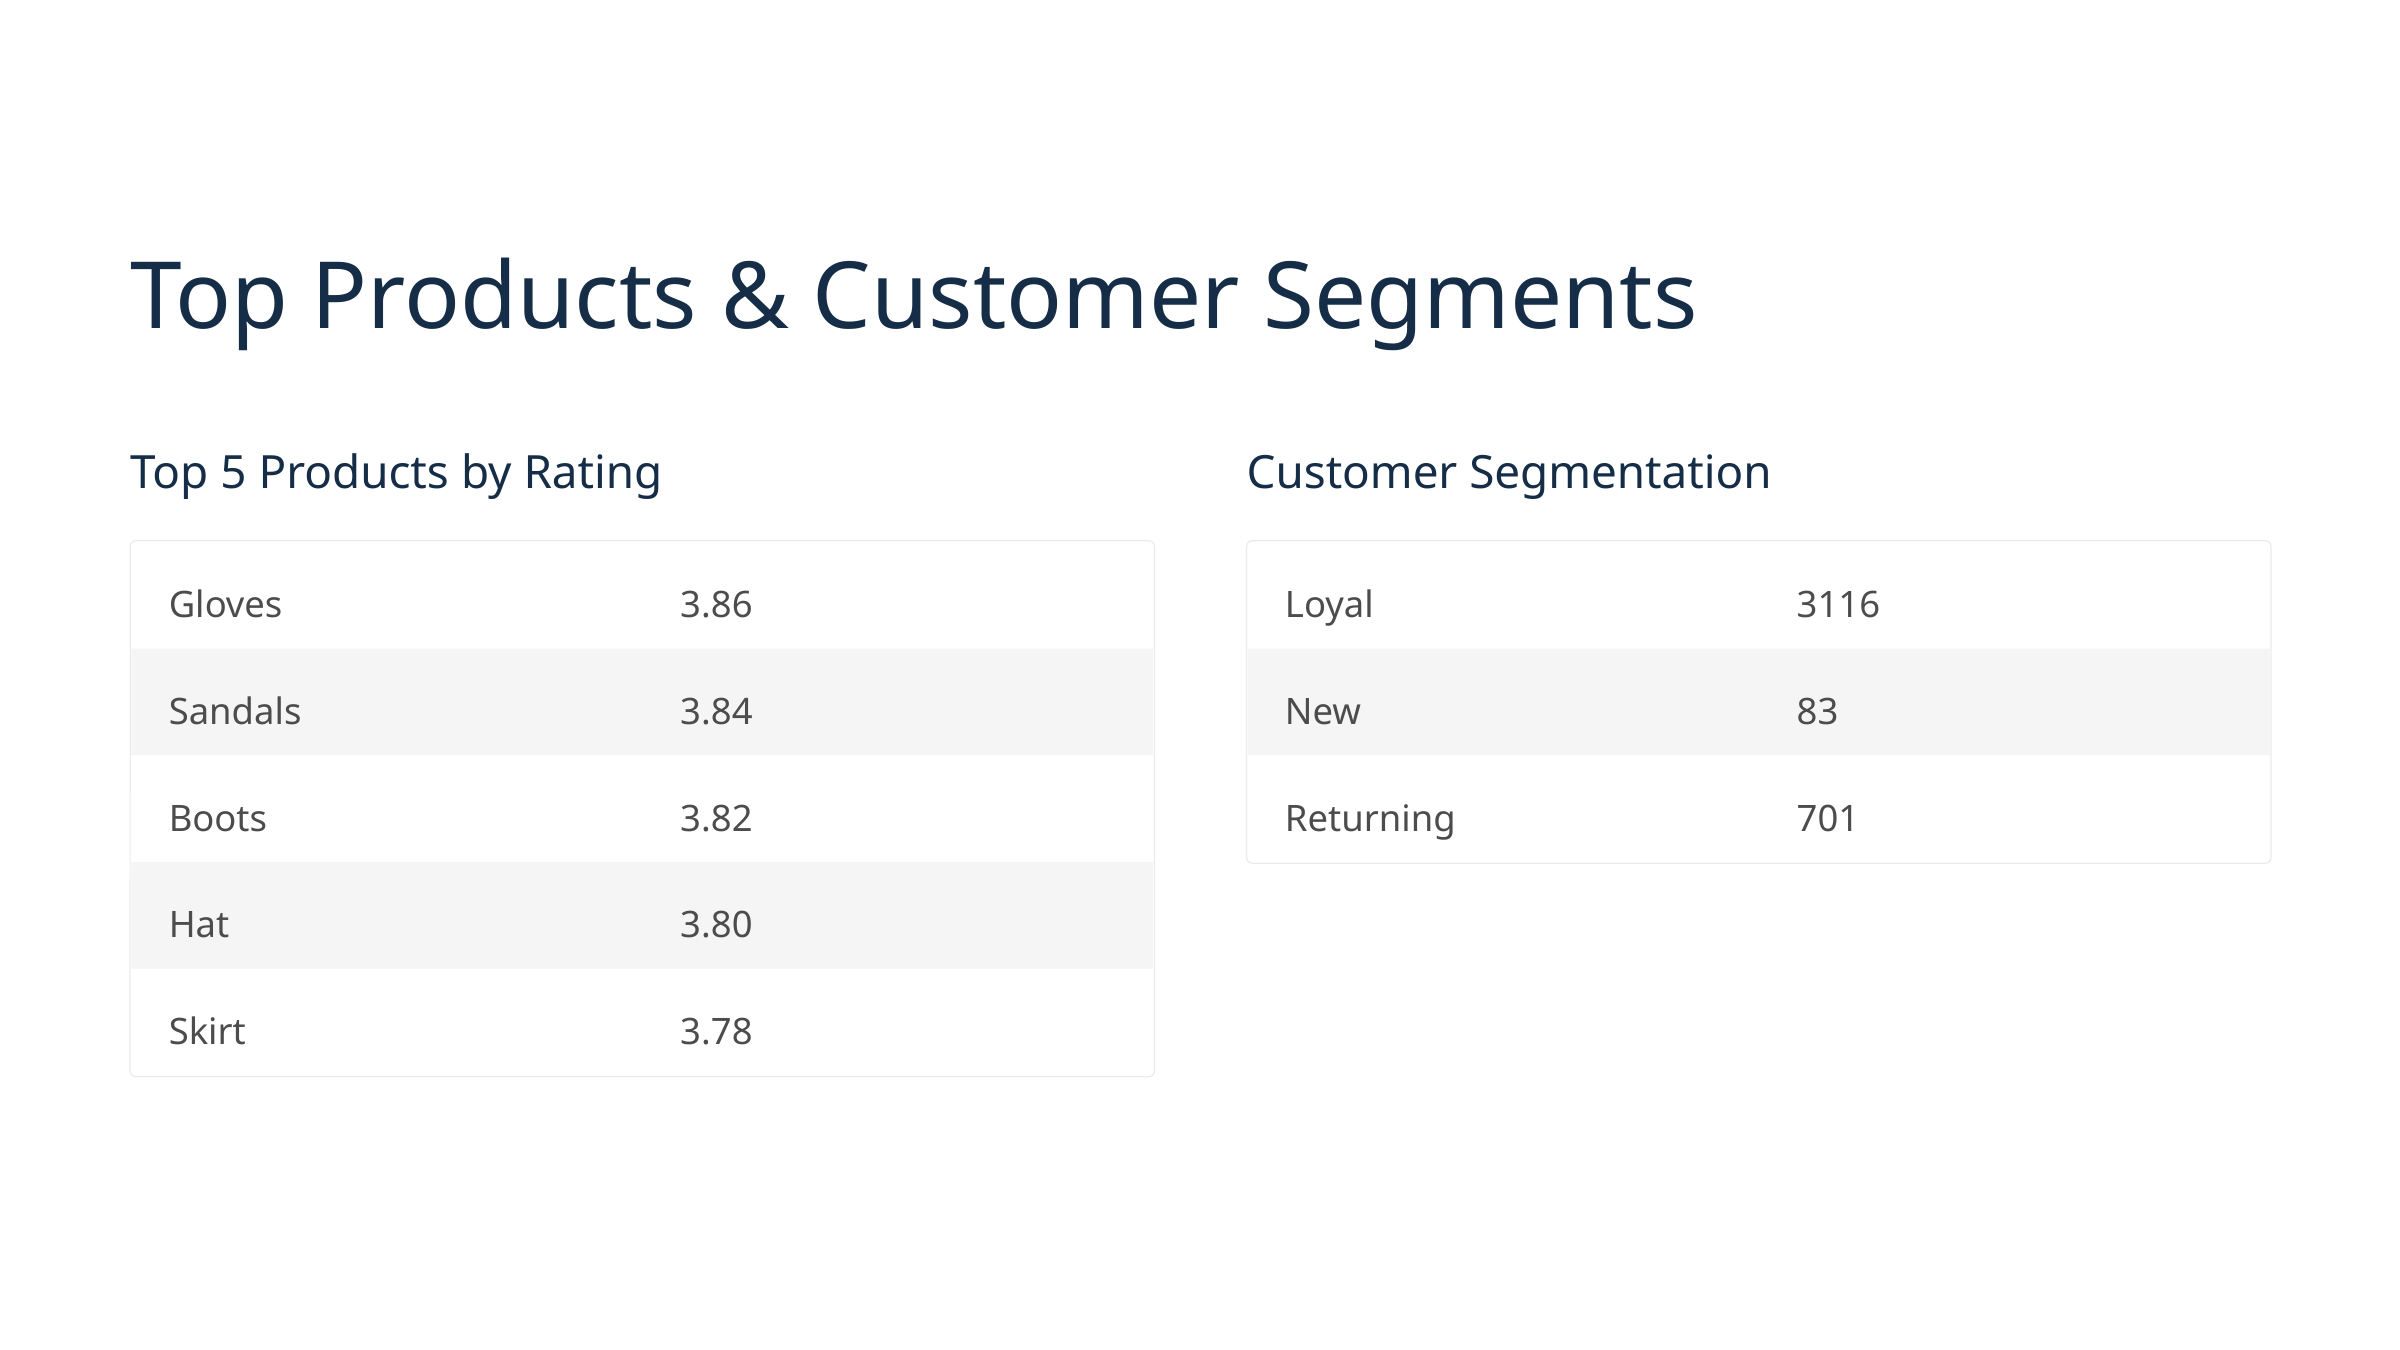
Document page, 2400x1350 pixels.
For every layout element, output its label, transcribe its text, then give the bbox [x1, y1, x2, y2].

text_box 3116 [1796, 565, 2233, 625]
text_box [131, 755, 1154, 861]
text_box [131, 861, 1154, 968]
text_box [1247, 541, 2270, 648]
text_box [131, 968, 1154, 1076]
text_box [1247, 648, 2270, 755]
text_box [131, 541, 1154, 648]
text_box New [1285, 672, 1721, 732]
text_box 3.84 [680, 672, 1117, 732]
text_box 83 [1796, 672, 2233, 732]
text_box [131, 648, 1154, 755]
text_box Gloves [168, 565, 605, 625]
text_box Returning [1285, 778, 1721, 839]
text_box Hat [168, 885, 605, 946]
text_box 3.82 [680, 778, 1117, 839]
text_box Customer Segmentation [1246, 440, 1715, 499]
text_box 701 [1796, 778, 2233, 839]
text_box Loyal [1285, 565, 1721, 625]
text_box 3.78 [680, 992, 1117, 1052]
text_box [1247, 755, 2270, 862]
text_box 3.80 [680, 885, 1117, 946]
text_box Sandals [168, 672, 605, 732]
text_box 3.86 [680, 565, 1117, 625]
text_box Top Products & Customer Segments [130, 231, 1513, 348]
text_box Boots [168, 778, 605, 839]
text_box Top 5 Products by Rating [130, 440, 607, 499]
text_box Skirt [168, 992, 605, 1052]
